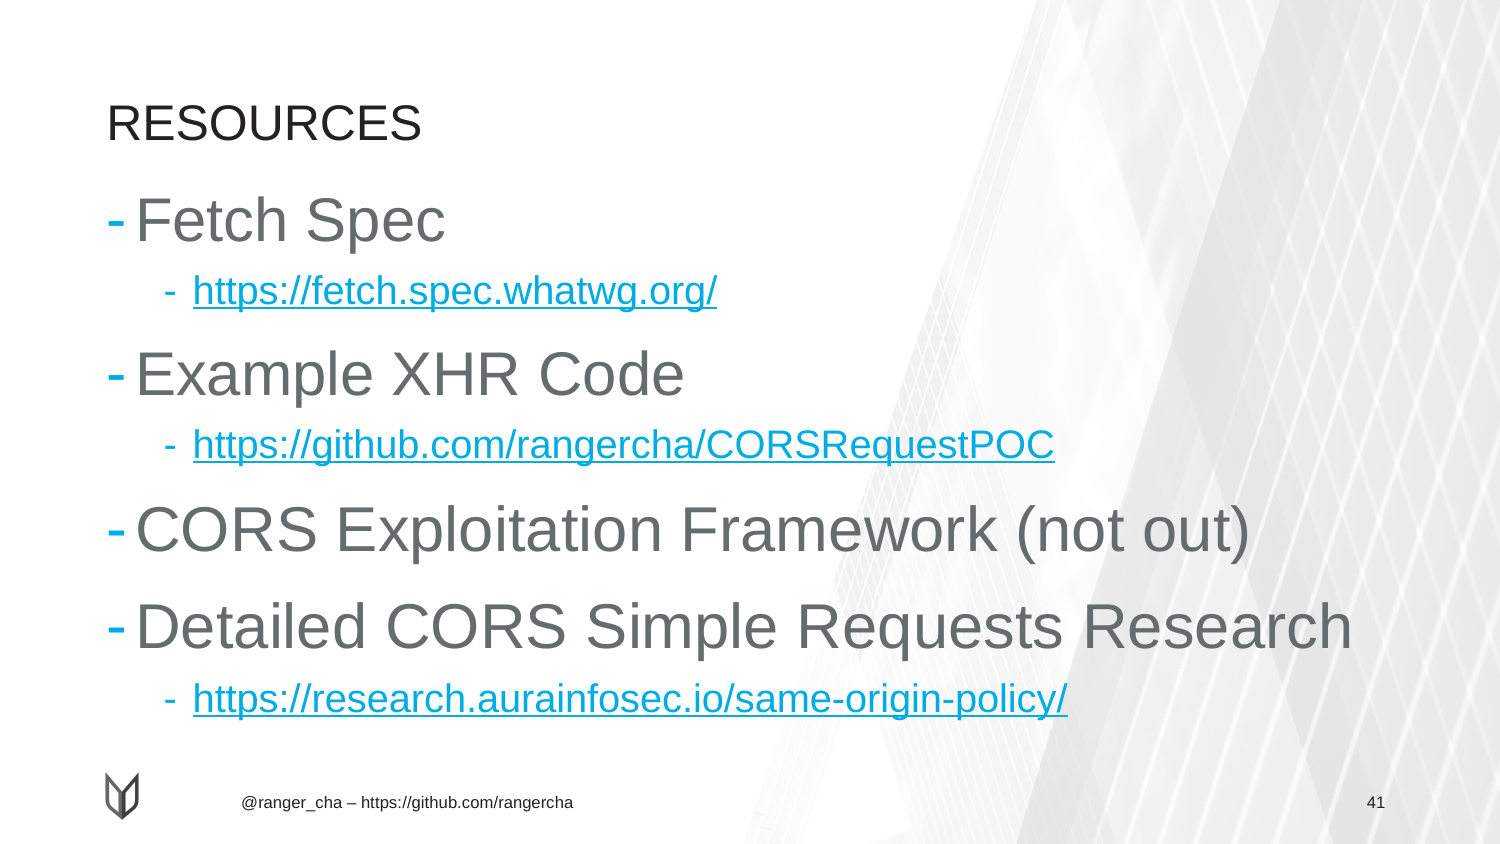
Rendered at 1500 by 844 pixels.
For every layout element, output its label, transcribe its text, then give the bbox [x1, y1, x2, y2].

picture [0, 0, 1500, 844]
slide_number 41 [1345, 784, 1400, 815]
list Fetch Spec https://fetch.spec.whatwg.org/ Example XHR Code https://github.com/rangercha/CORSRequestPOC CORS Exploitation Framework (not out) Detailed CORS Simple Requests Research https://research.aurainfosec.io/same-origin-policy/ [106, 172, 1400, 733]
title RESOURCES [106, 96, 1400, 172]
